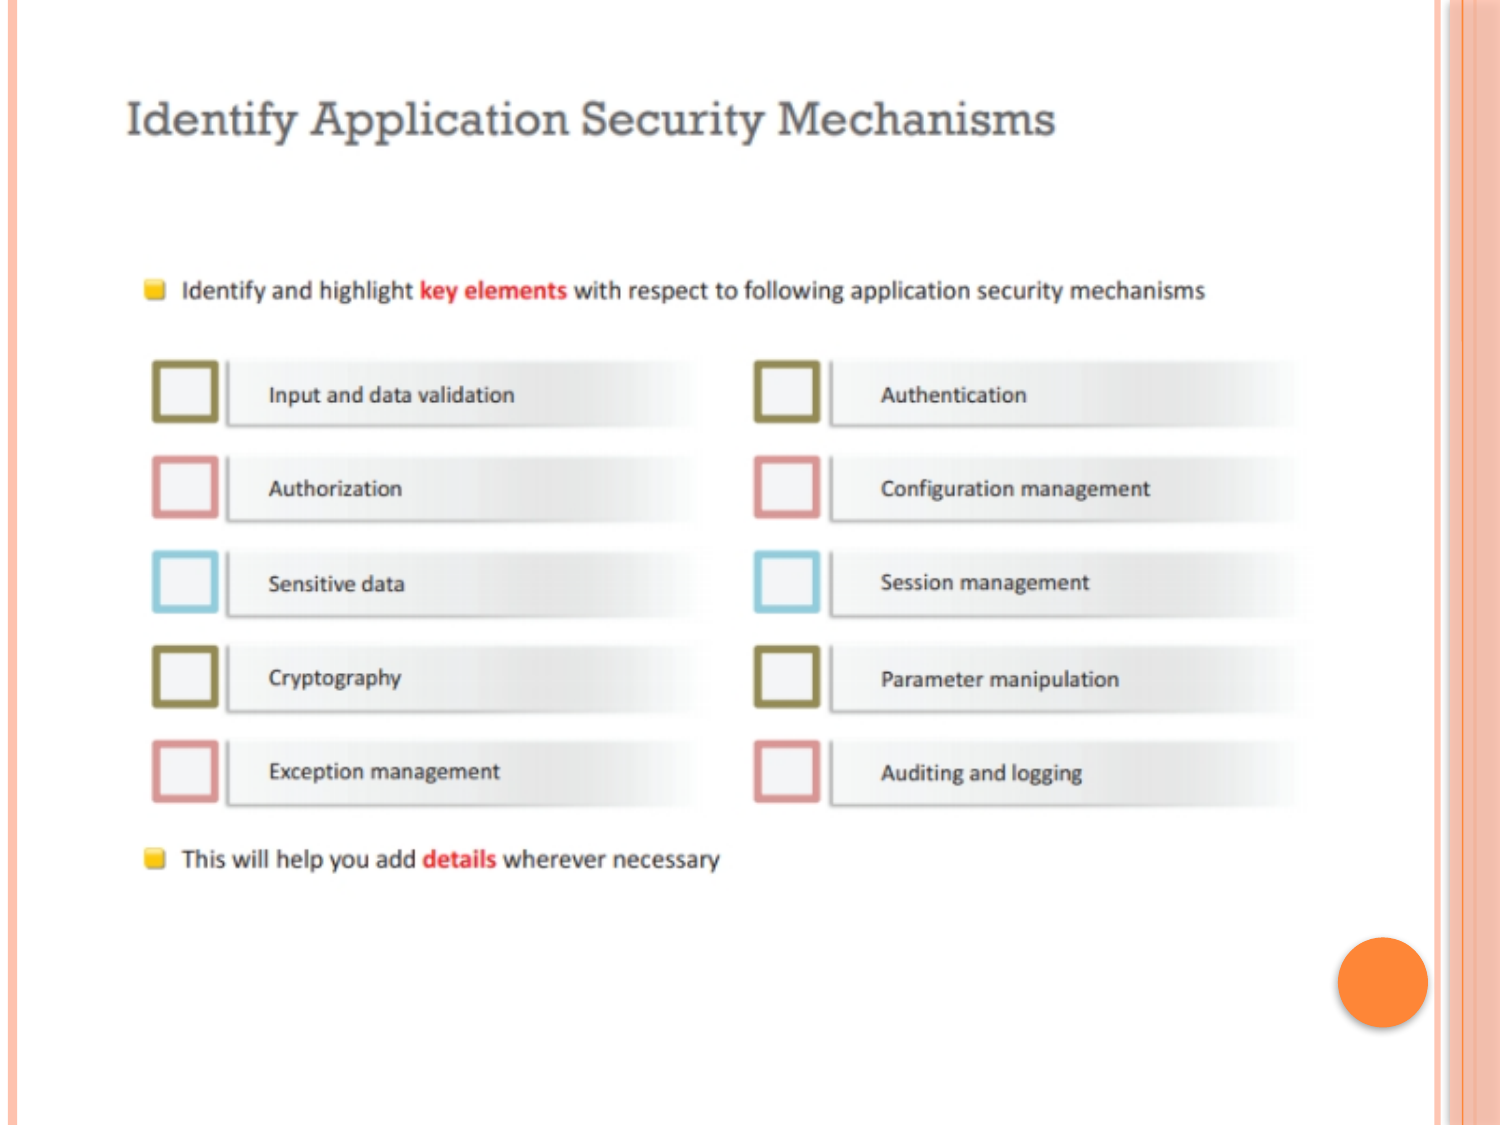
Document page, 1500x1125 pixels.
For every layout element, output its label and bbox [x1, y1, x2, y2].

picture [99, 65, 1093, 171]
picture [121, 231, 1337, 918]
